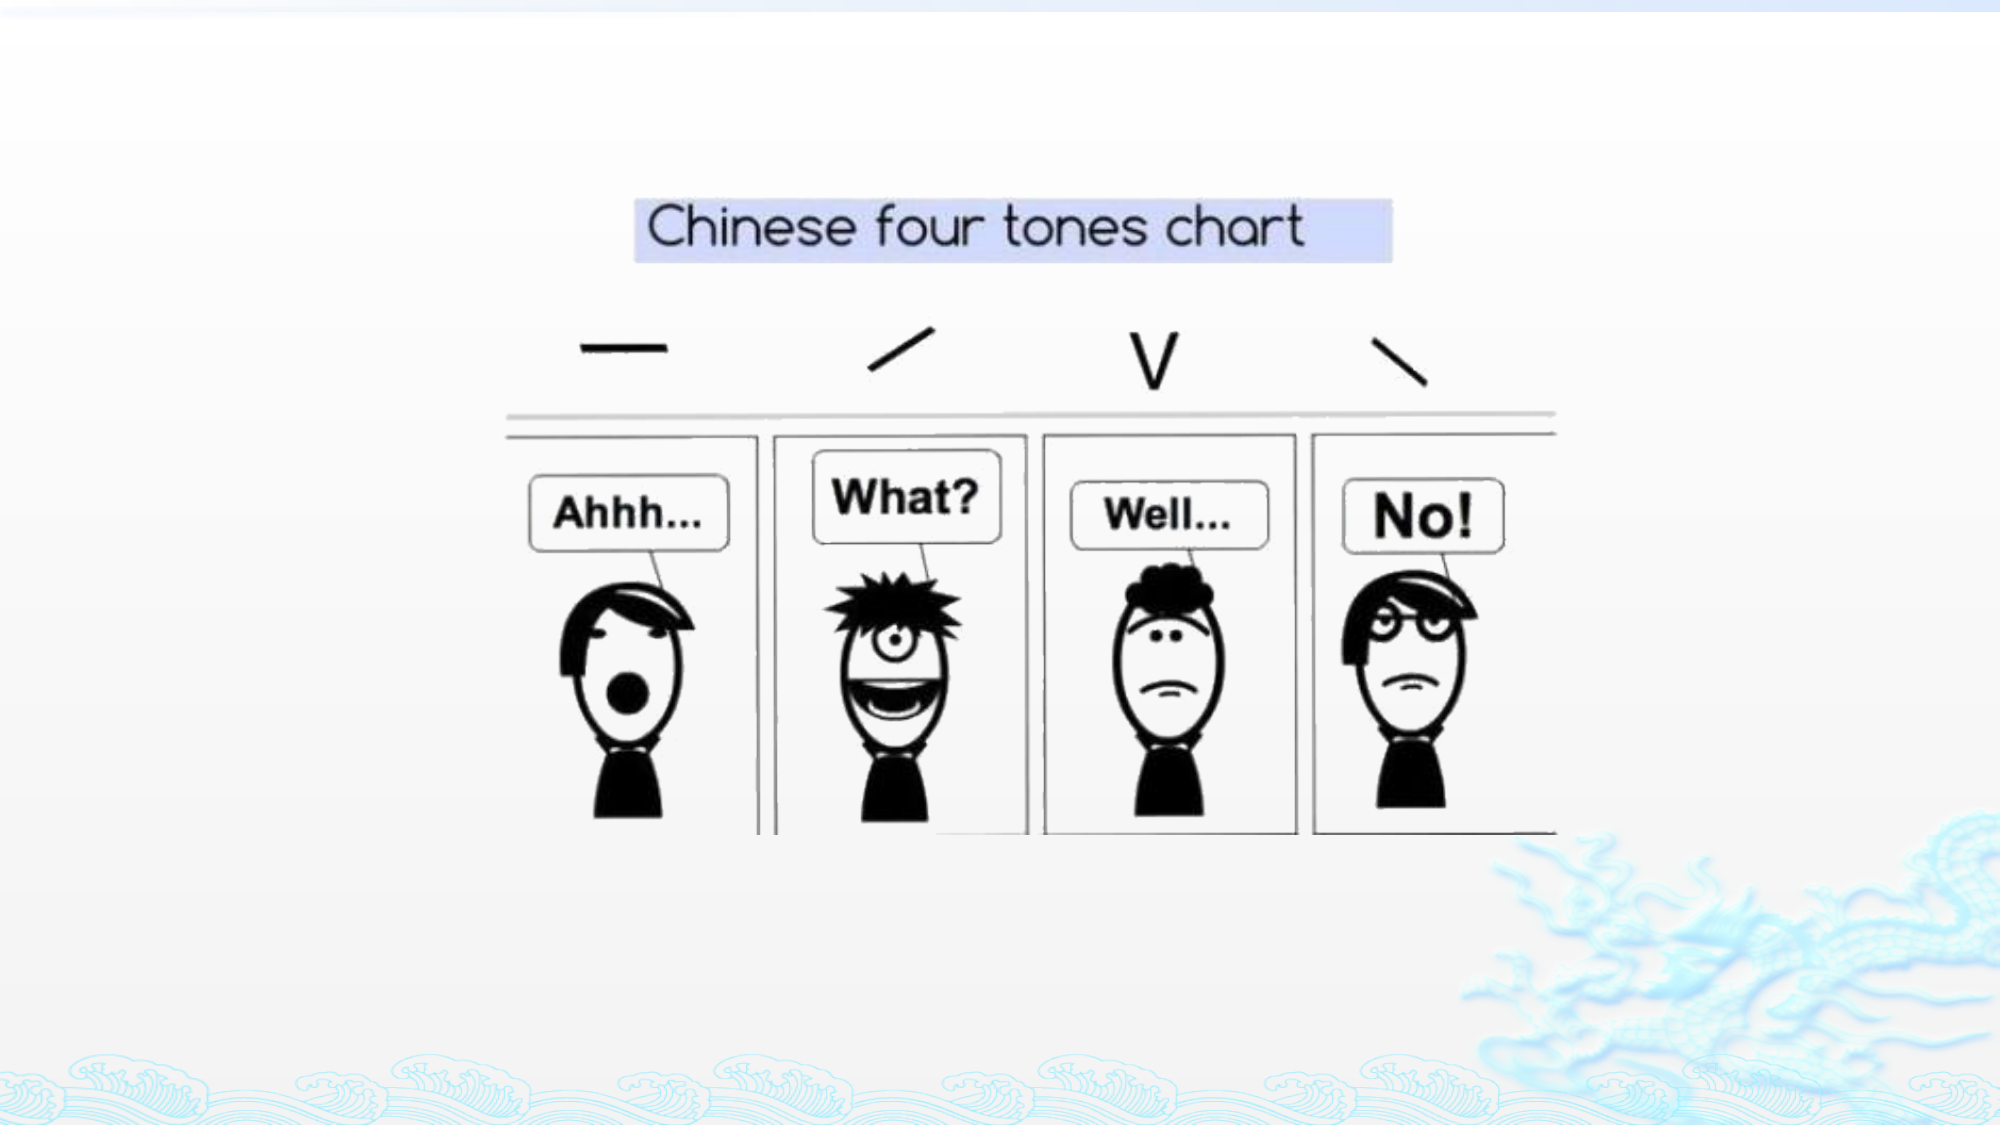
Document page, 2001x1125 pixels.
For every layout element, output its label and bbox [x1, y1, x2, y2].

picture [492, 196, 1562, 836]
